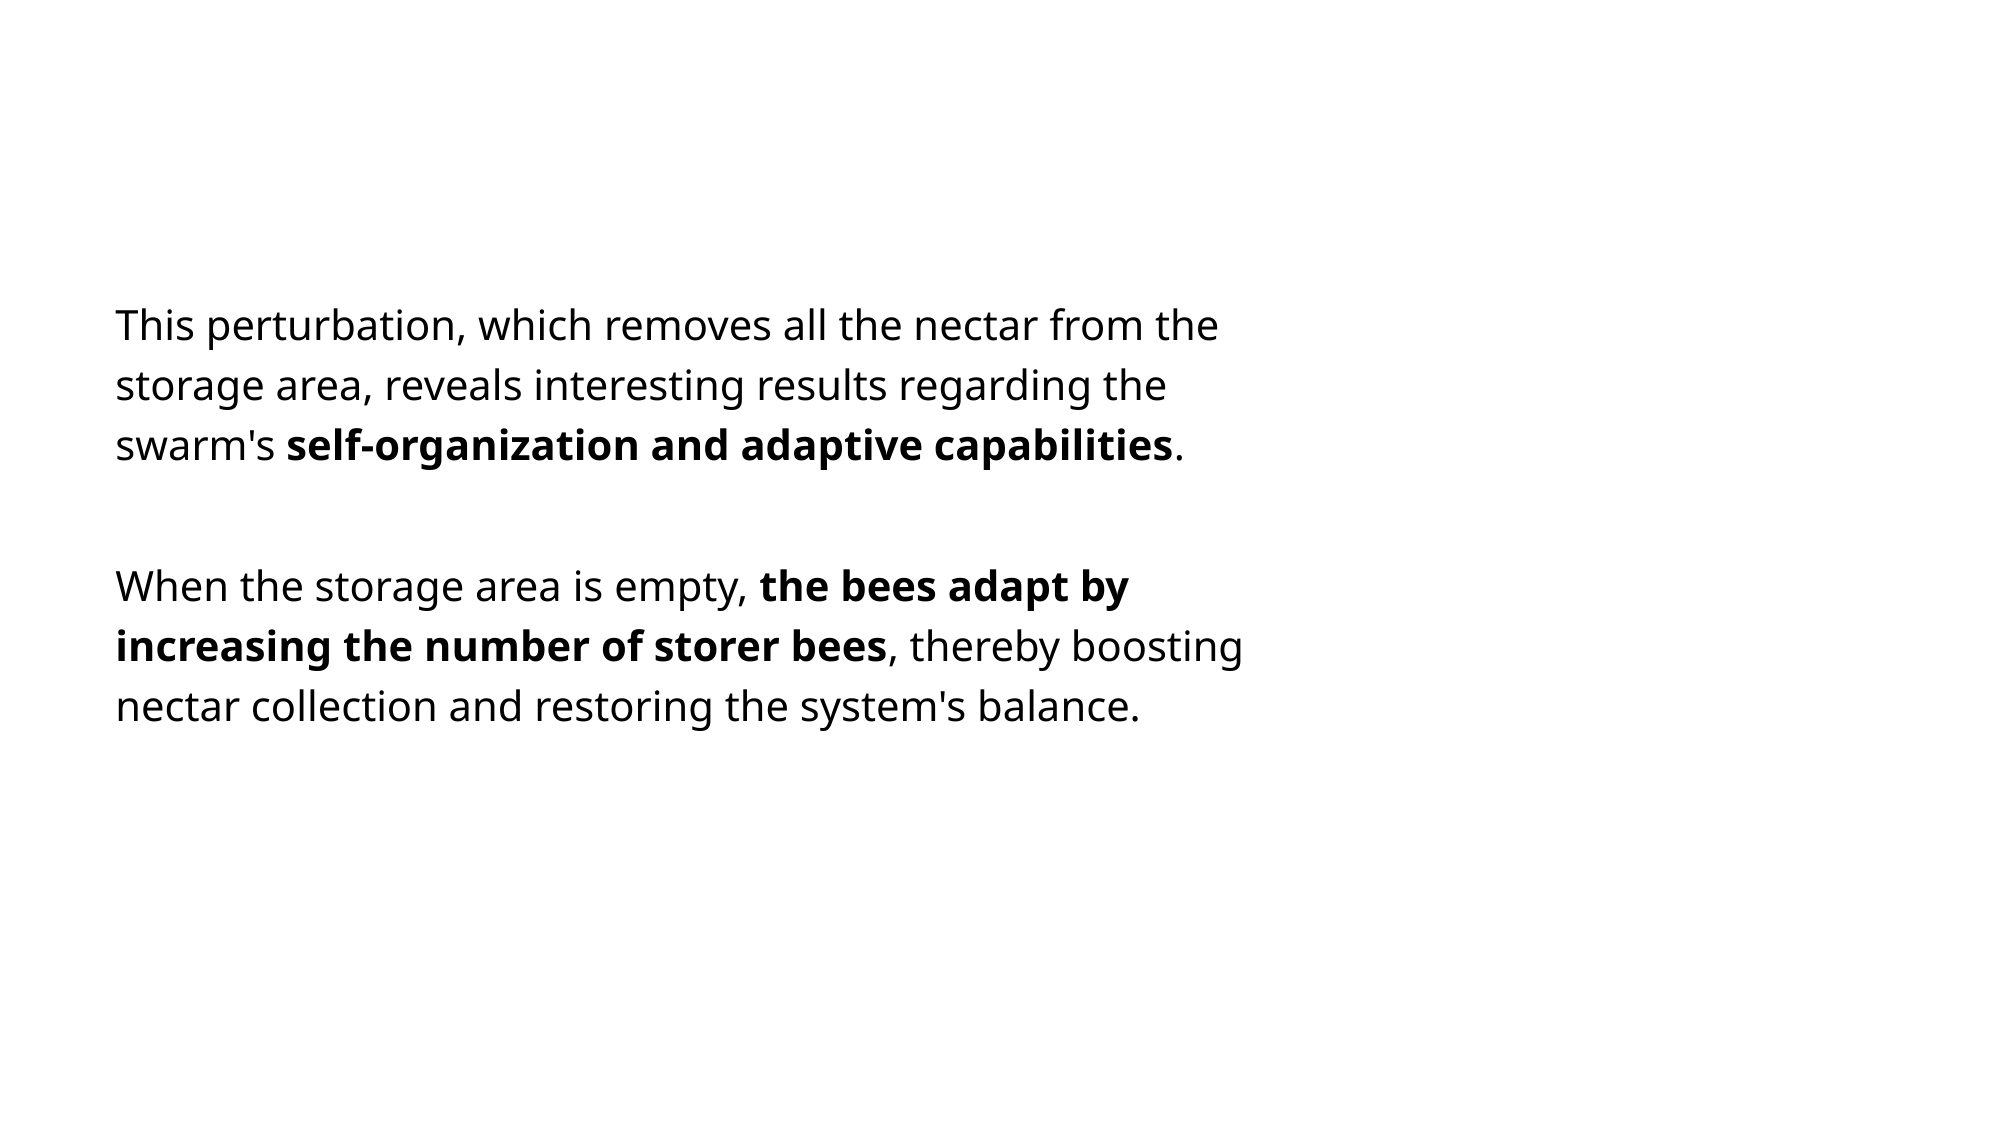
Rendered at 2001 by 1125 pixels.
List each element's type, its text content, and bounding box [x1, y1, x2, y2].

list This perturbation, which removes all the nectar from the storage area, reveals interesting results regarding the swarm's self-organization and adaptive capabilities. When the storage area is empty, the bees adapt by increasing the number of storer bees, thereby boosting nectar collection and restoring the system's balance. [100, 281, 1288, 1035]
